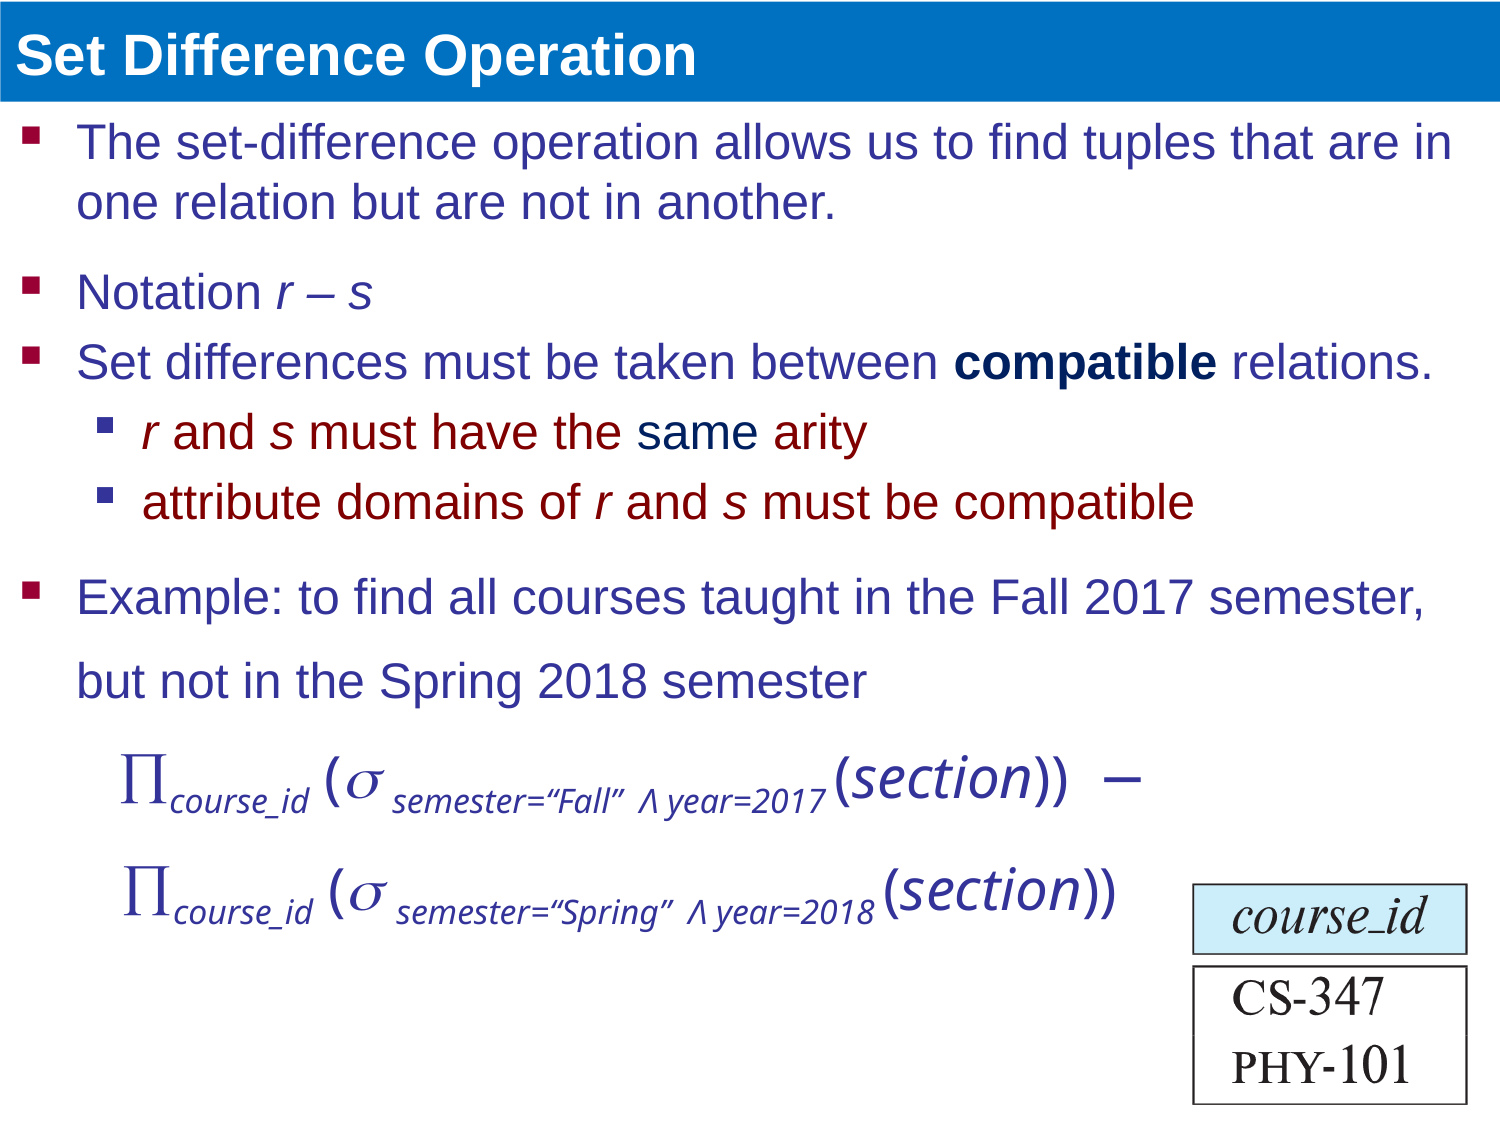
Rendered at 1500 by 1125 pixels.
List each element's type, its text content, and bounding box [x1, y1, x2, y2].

title Set Difference Operation [0, 1, 1500, 102]
picture [1161, 852, 1488, 1120]
list The set-difference operation allows us to find tuples that are in one relation but are not in another. Notation r – s Set differences must be taken between compatible relations. r and s must have the same arity attribute domains of r and s must be compatible Example: to find all courses taught in the Fall 2017 semester, but not in the Spring 2018 semester course_id ( semester=“Fall” Λ year=2017 (section)) − course_id ( semester=“Spring” Λ year=2018 (section)) [4, 101, 1493, 900]
